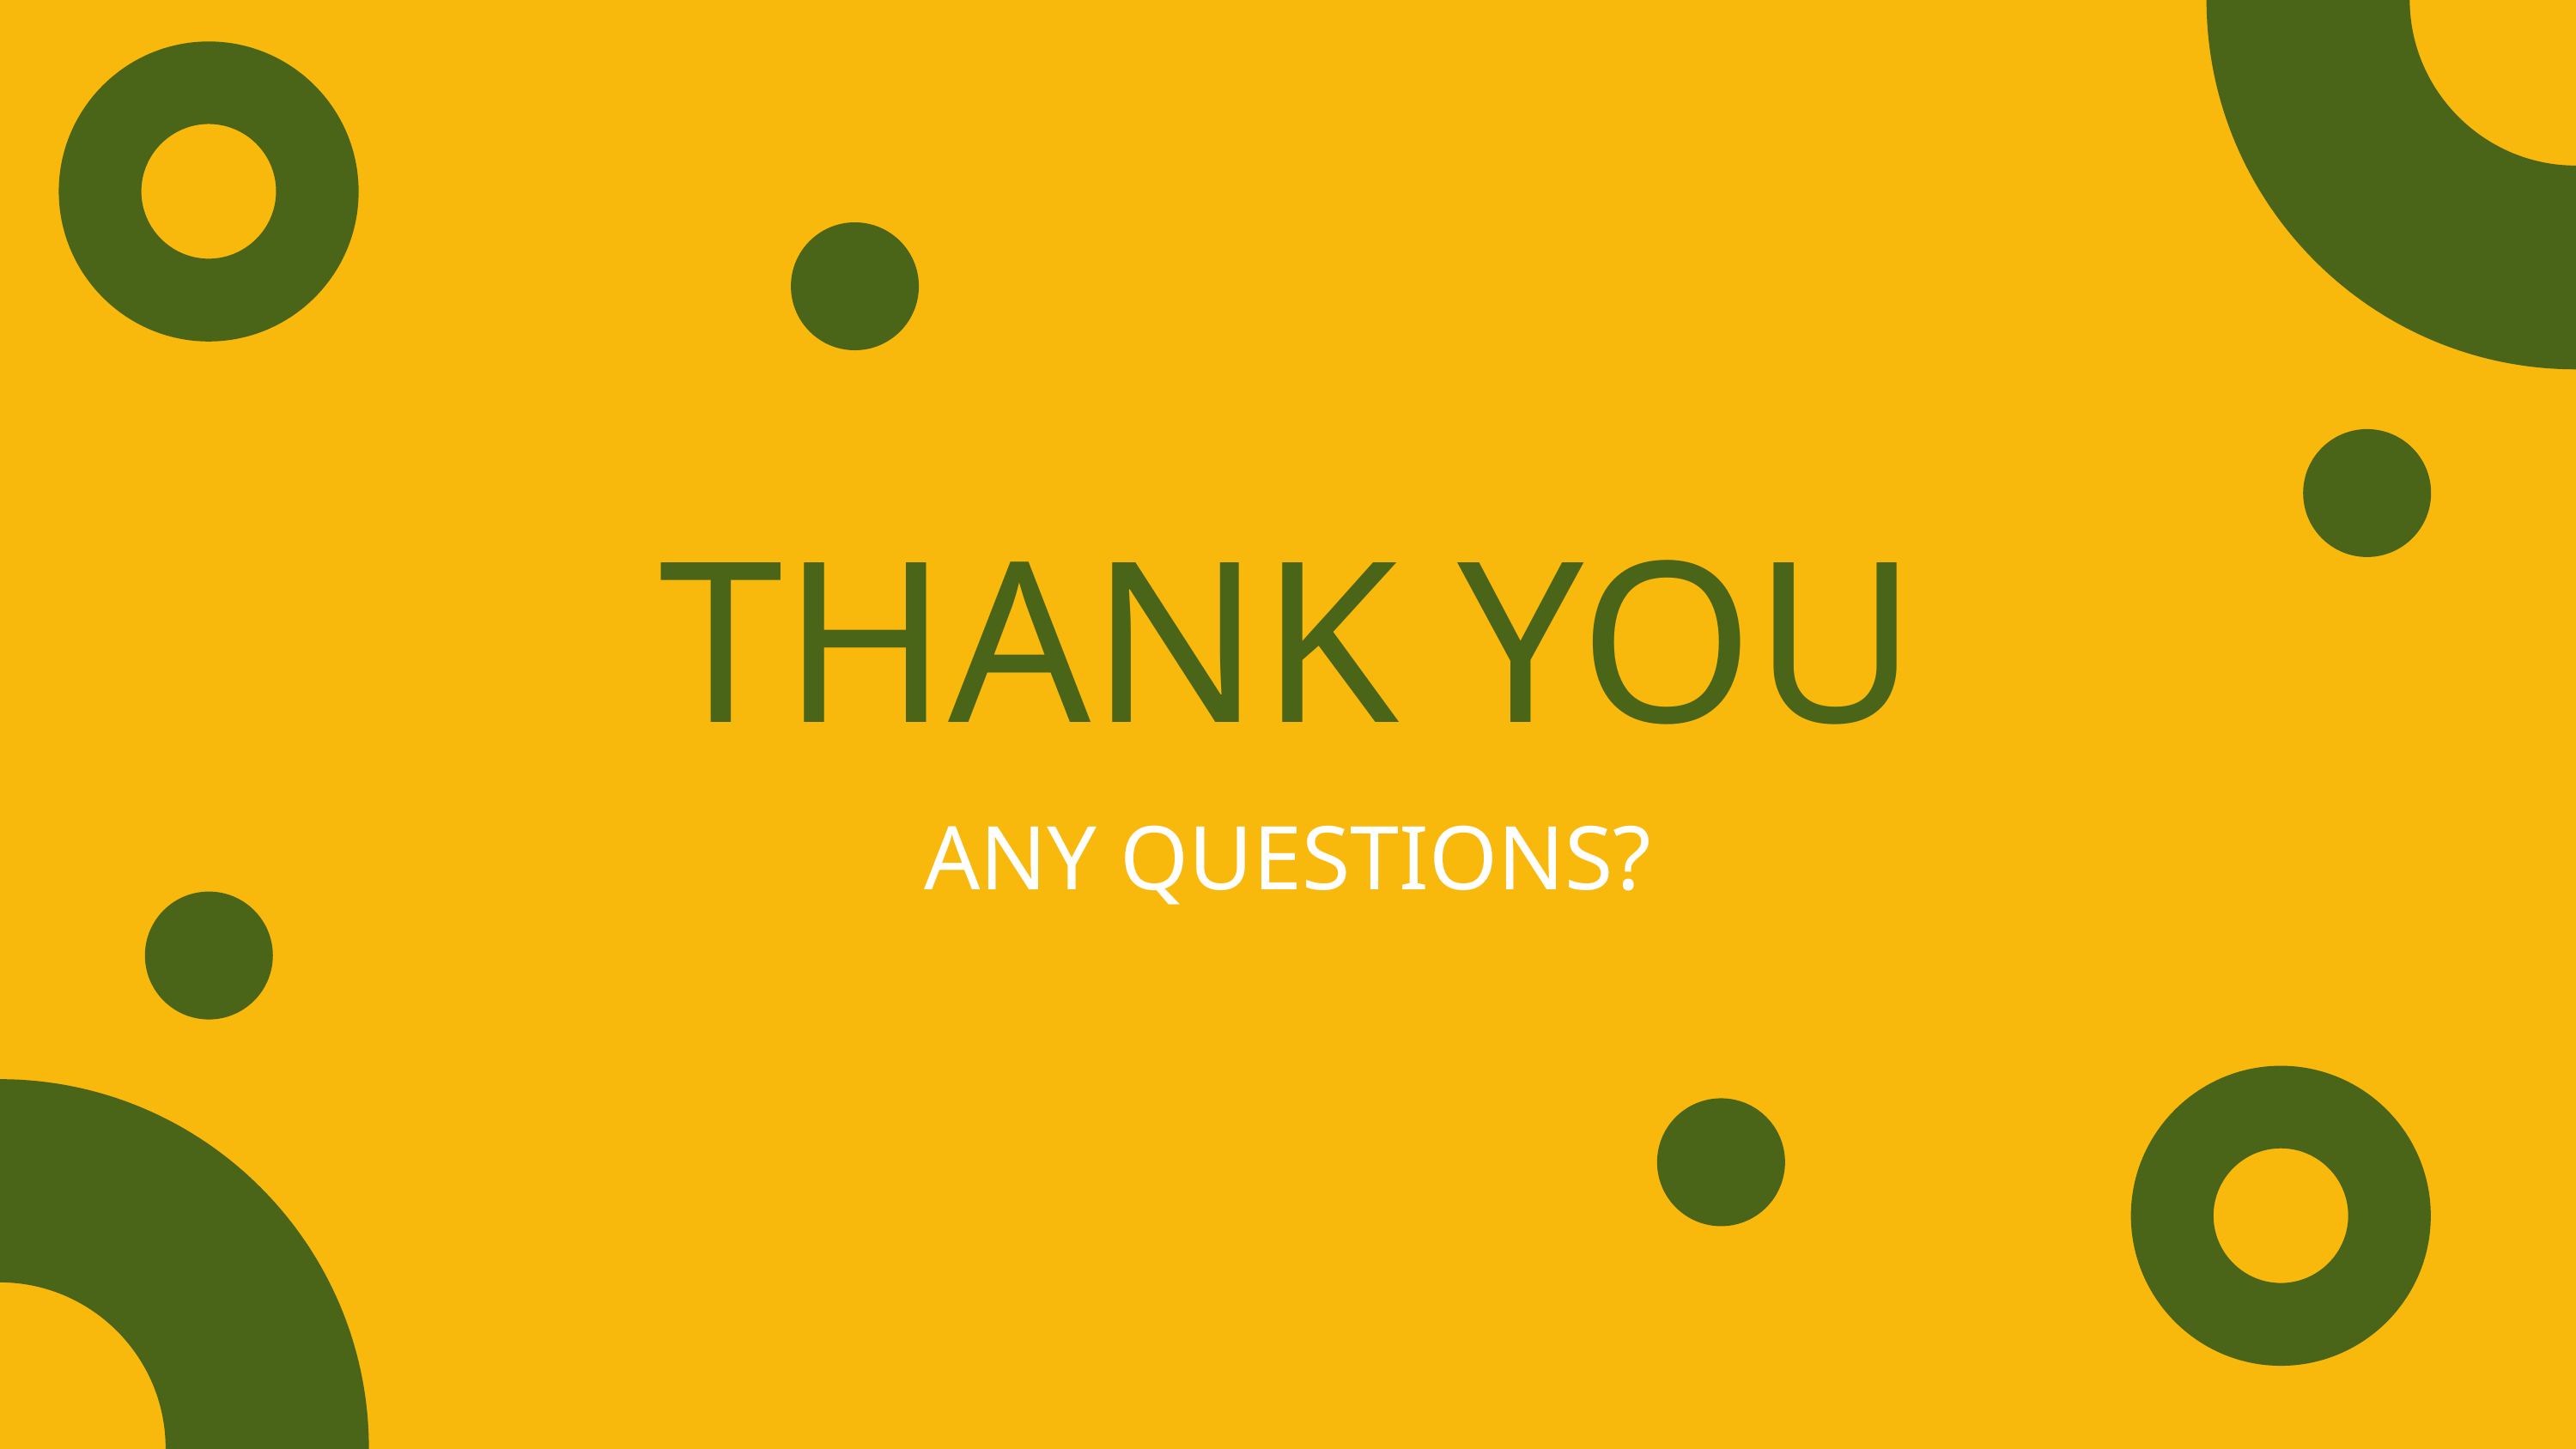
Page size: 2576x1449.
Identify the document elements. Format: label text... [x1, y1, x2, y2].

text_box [790, 221, 920, 351]
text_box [2130, 1065, 2432, 1367]
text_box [58, 41, 360, 343]
text_box ANY QUESTIONS? [347, 818, 2229, 907]
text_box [0, 1078, 370, 1449]
text_box THANK YOU [347, 563, 2229, 767]
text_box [2302, 428, 2432, 558]
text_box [1656, 1098, 1786, 1227]
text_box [144, 891, 273, 1020]
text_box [2206, 0, 2576, 370]
